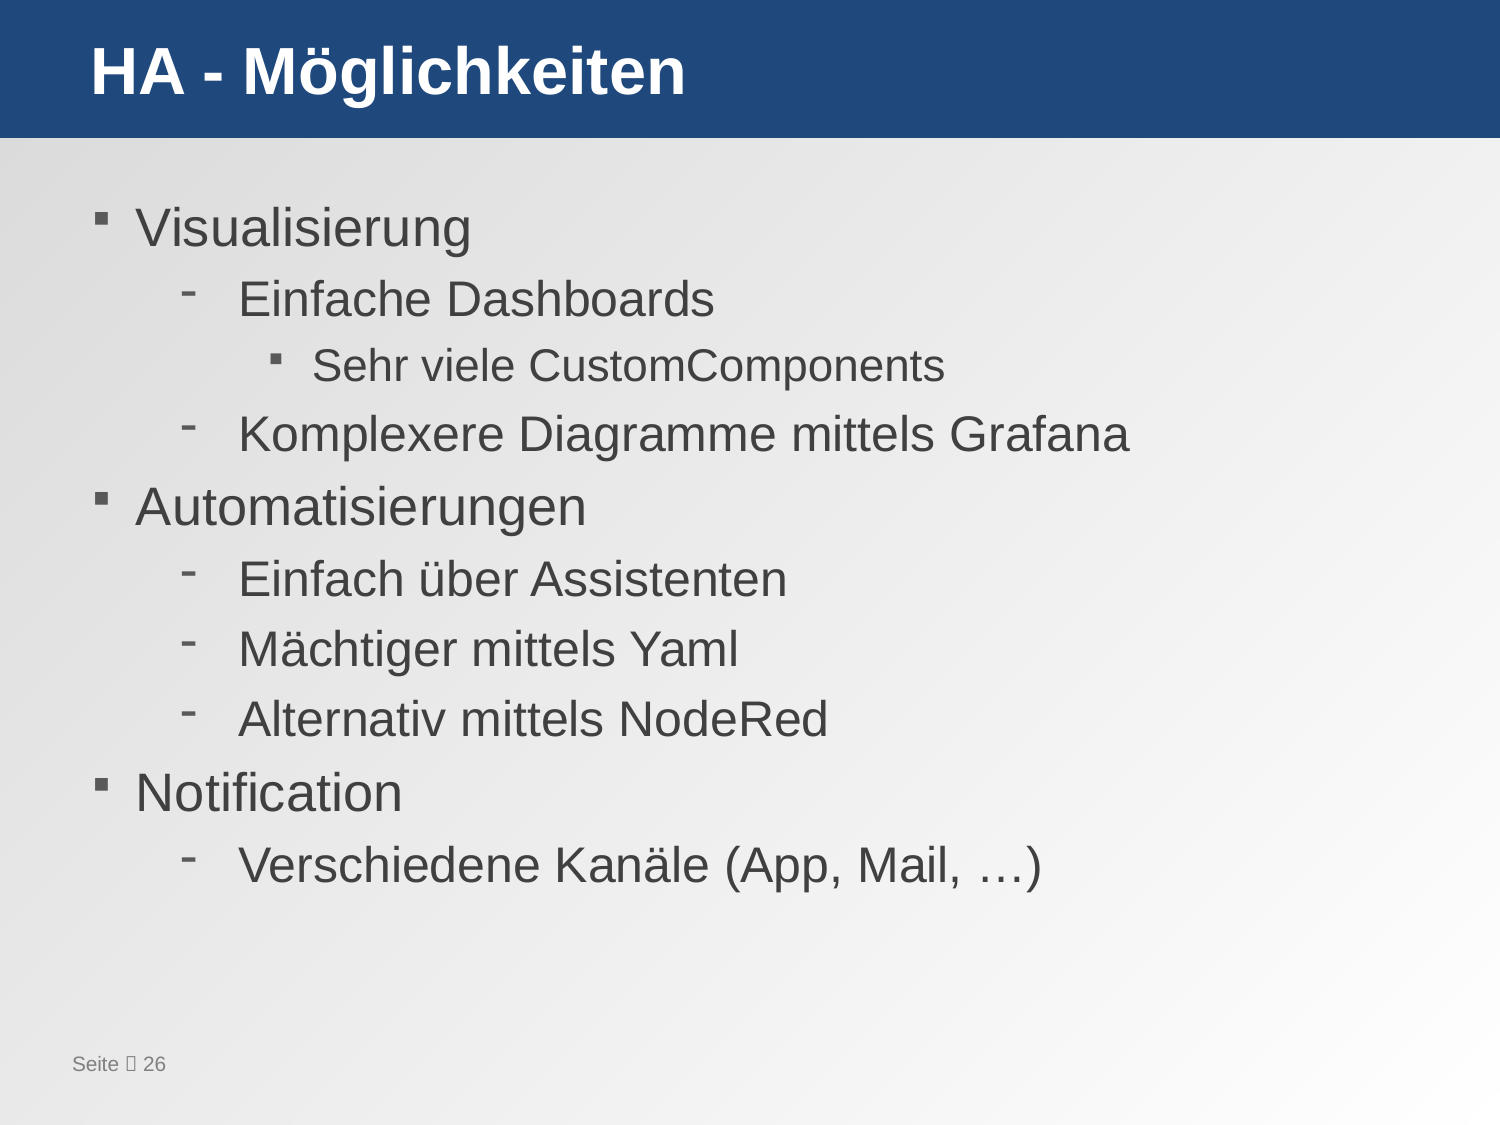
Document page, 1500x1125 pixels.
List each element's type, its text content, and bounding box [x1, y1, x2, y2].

list Visualisierung Einfache Dashboards Sehr viele CustomComponents Komplexere Diagramme mittels Grafana Automatisierungen Einfach über Assistenten Mächtiger mittels Yaml Alternativ mittels NodeRed Notification Verschiedene Kanäle (App, Mail, …) [76, 184, 1424, 941]
title HA - Möglichkeiten [75, 20, 1425, 208]
